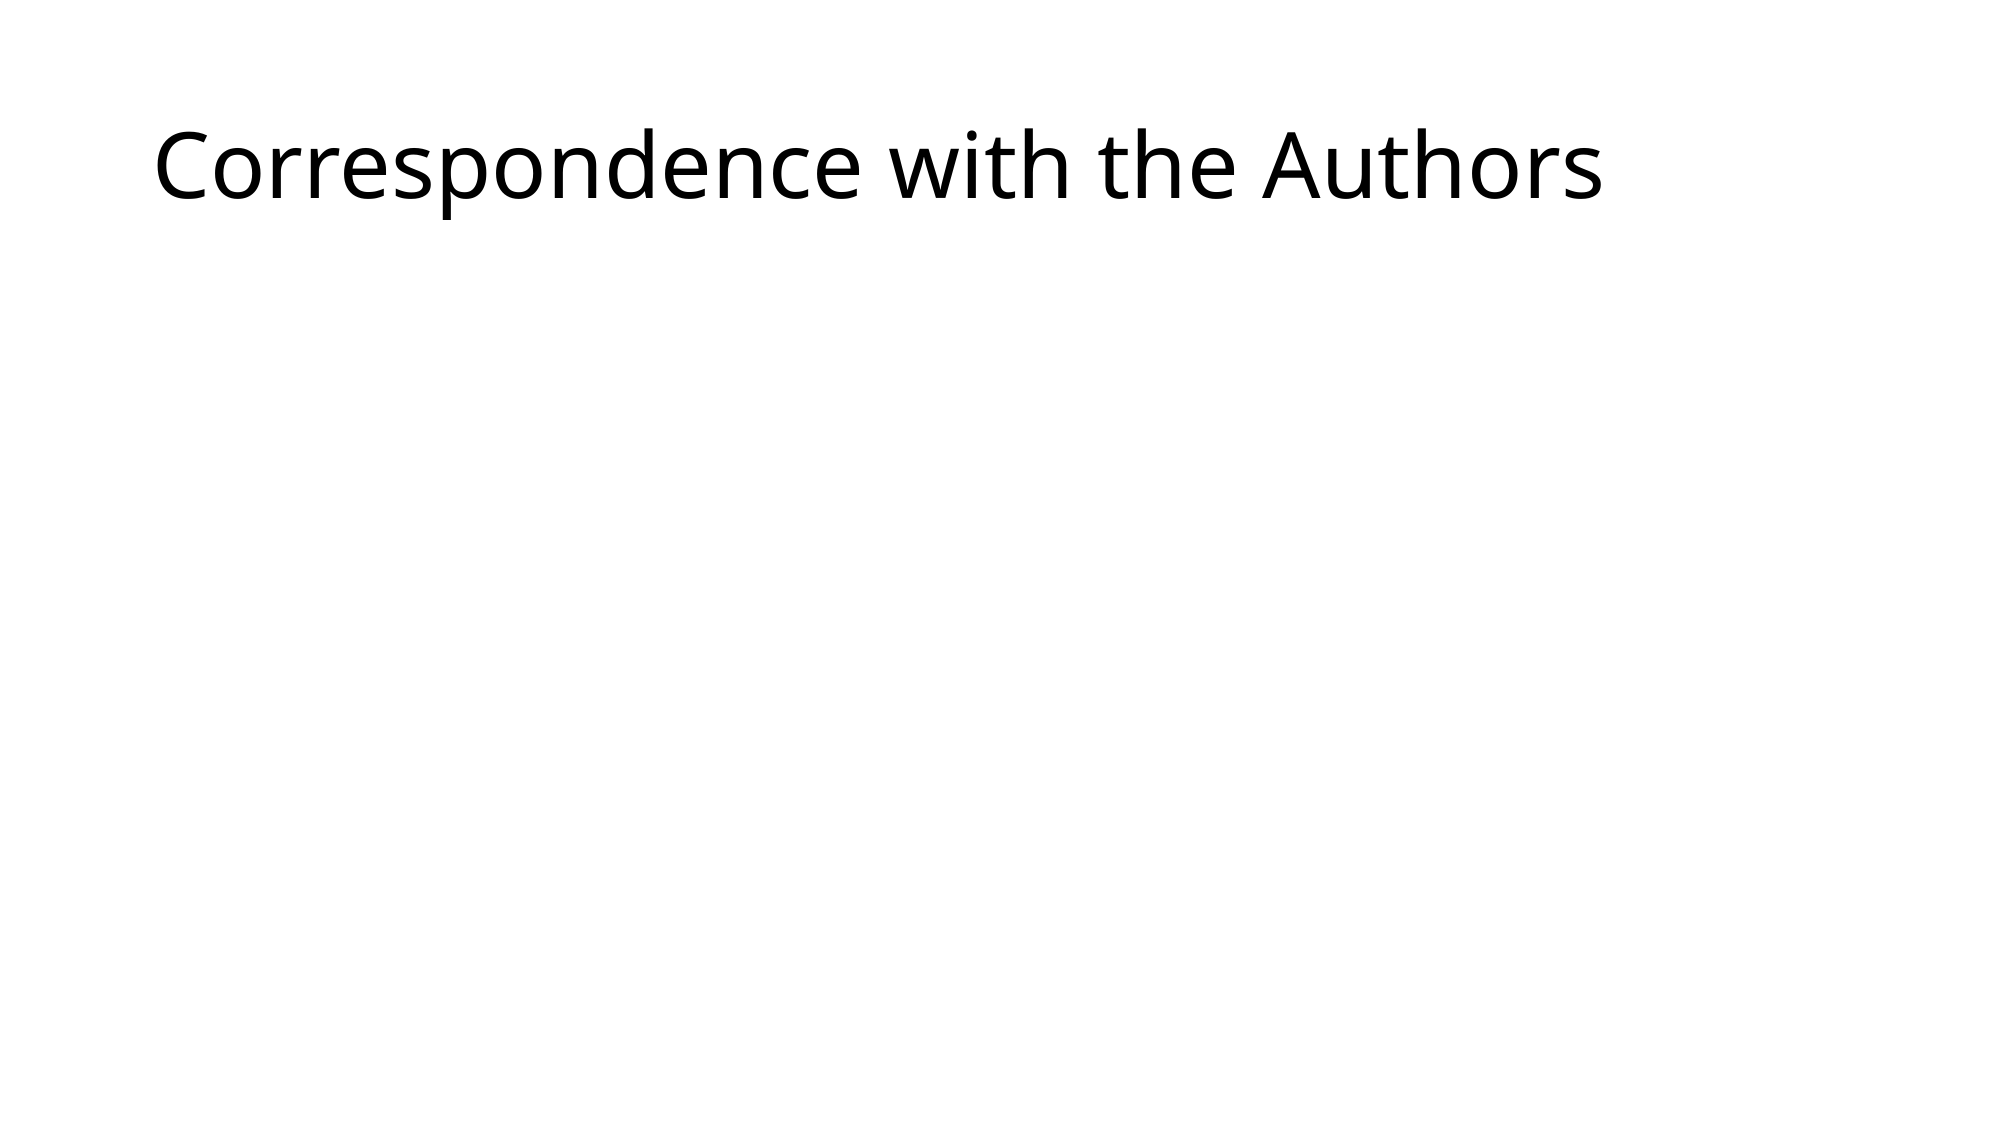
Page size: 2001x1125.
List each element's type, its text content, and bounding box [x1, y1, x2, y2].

title Correspondence with the Authors [137, 59, 1863, 278]
